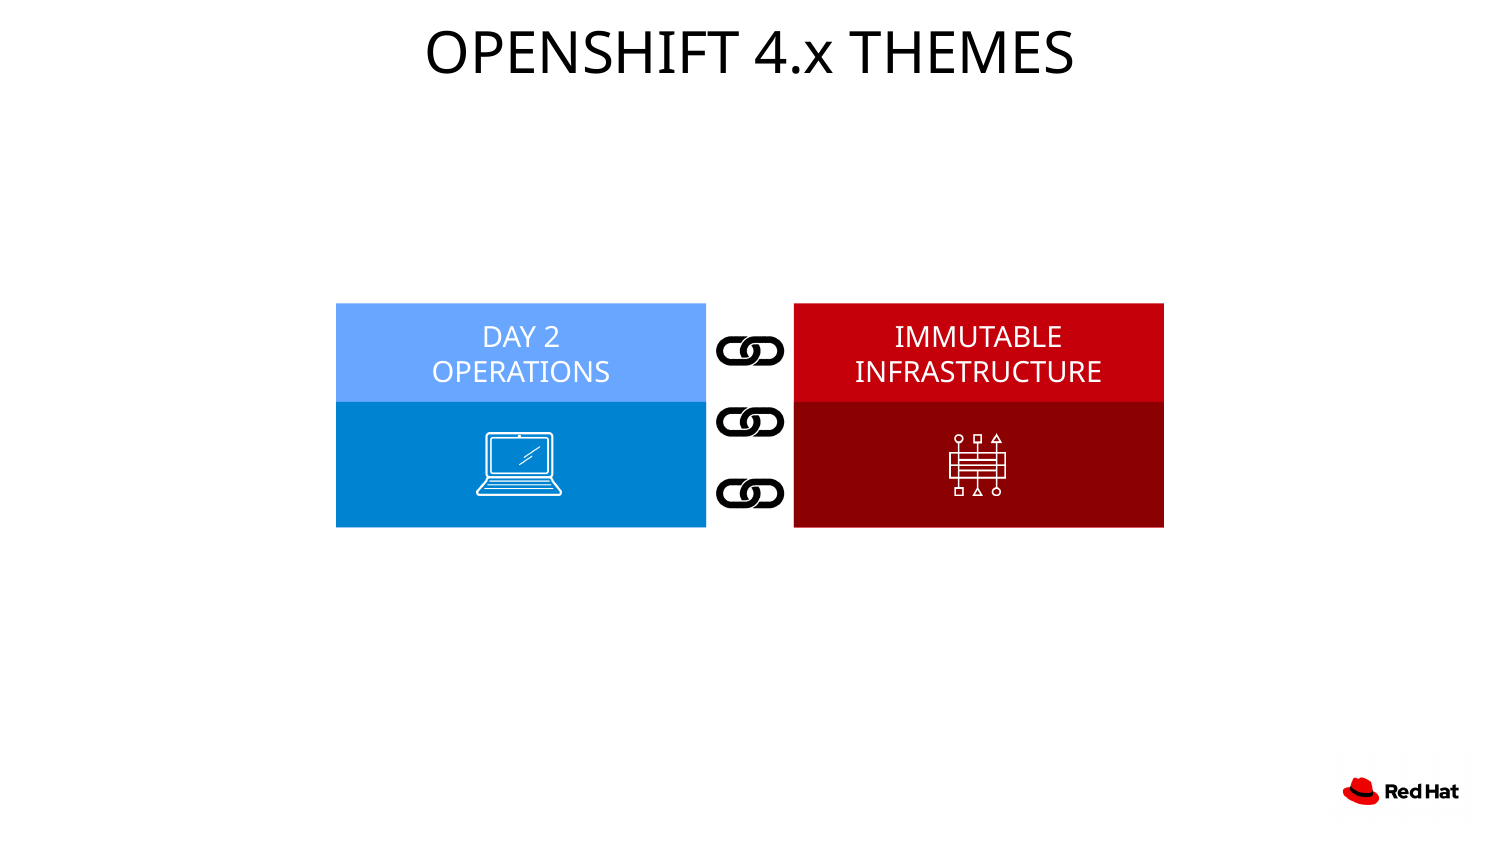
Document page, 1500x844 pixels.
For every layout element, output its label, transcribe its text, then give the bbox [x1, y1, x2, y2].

picture [1325, 751, 1475, 831]
picture [703, 304, 797, 540]
text_box [793, 401, 1164, 527]
picture [948, 433, 1006, 496]
text_box DAY 2 OPERATIONS [336, 303, 707, 401]
text_box IMMUTABLE INFRASTRUCTURE [793, 303, 1164, 401]
title OPENSHIFT 4.x THEMES [135, 0, 1365, 148]
text_box [336, 401, 707, 527]
picture [475, 432, 563, 496]
